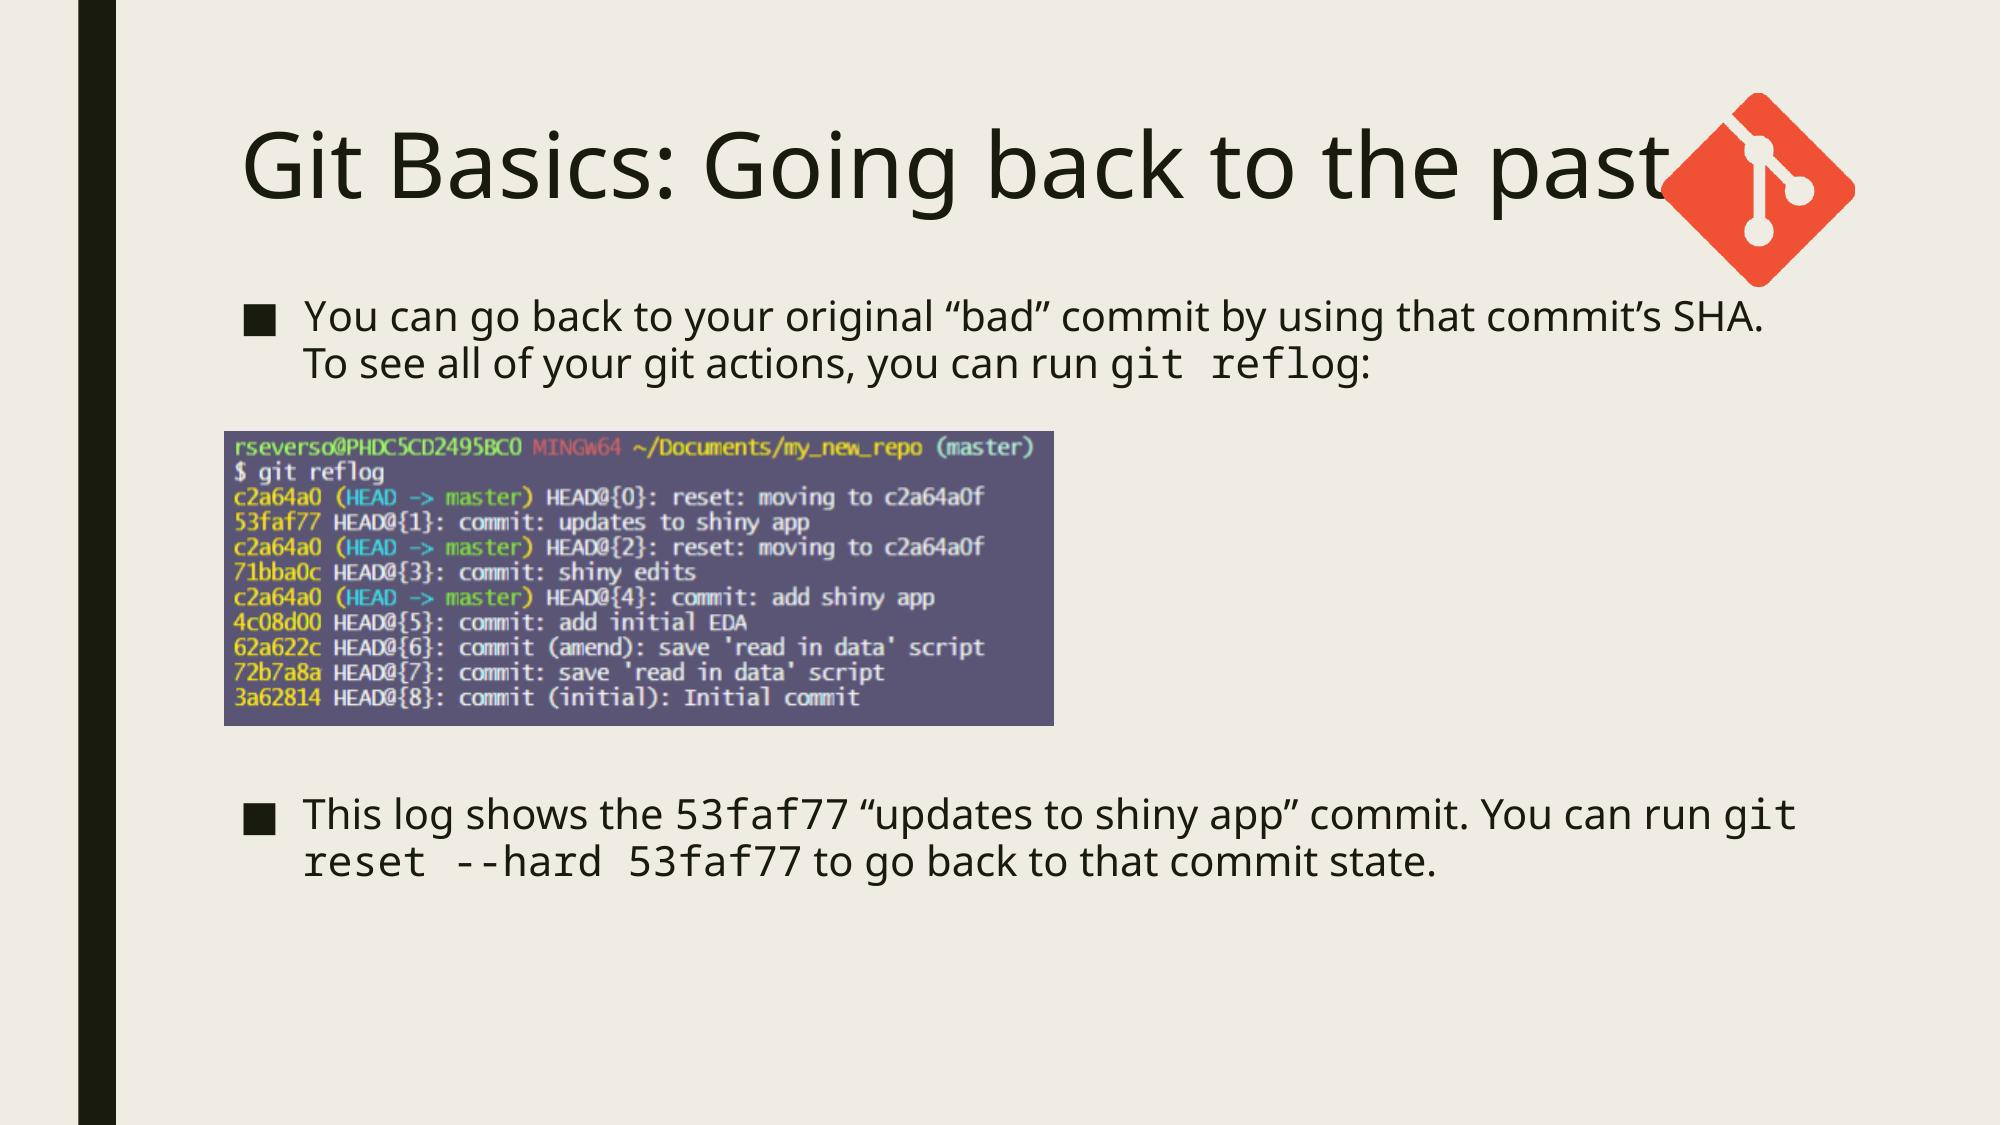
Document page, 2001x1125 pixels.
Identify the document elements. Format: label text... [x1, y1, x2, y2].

list You can go back to your original “bad” commit by using that commit’s SHA. To see all of your git actions, you can run git reflog: [225, 357, 1800, 560]
picture [224, 431, 1054, 726]
text_box [224, 560, 1800, 784]
picture [1661, 93, 1855, 287]
text_box This log shows the 53faf77 “updates to shiny app” commit. You can run git reset --hard 53faf77 to go back to that commit state. [224, 784, 1854, 1125]
title Git Basics: Going back to the past [225, 112, 1800, 357]
